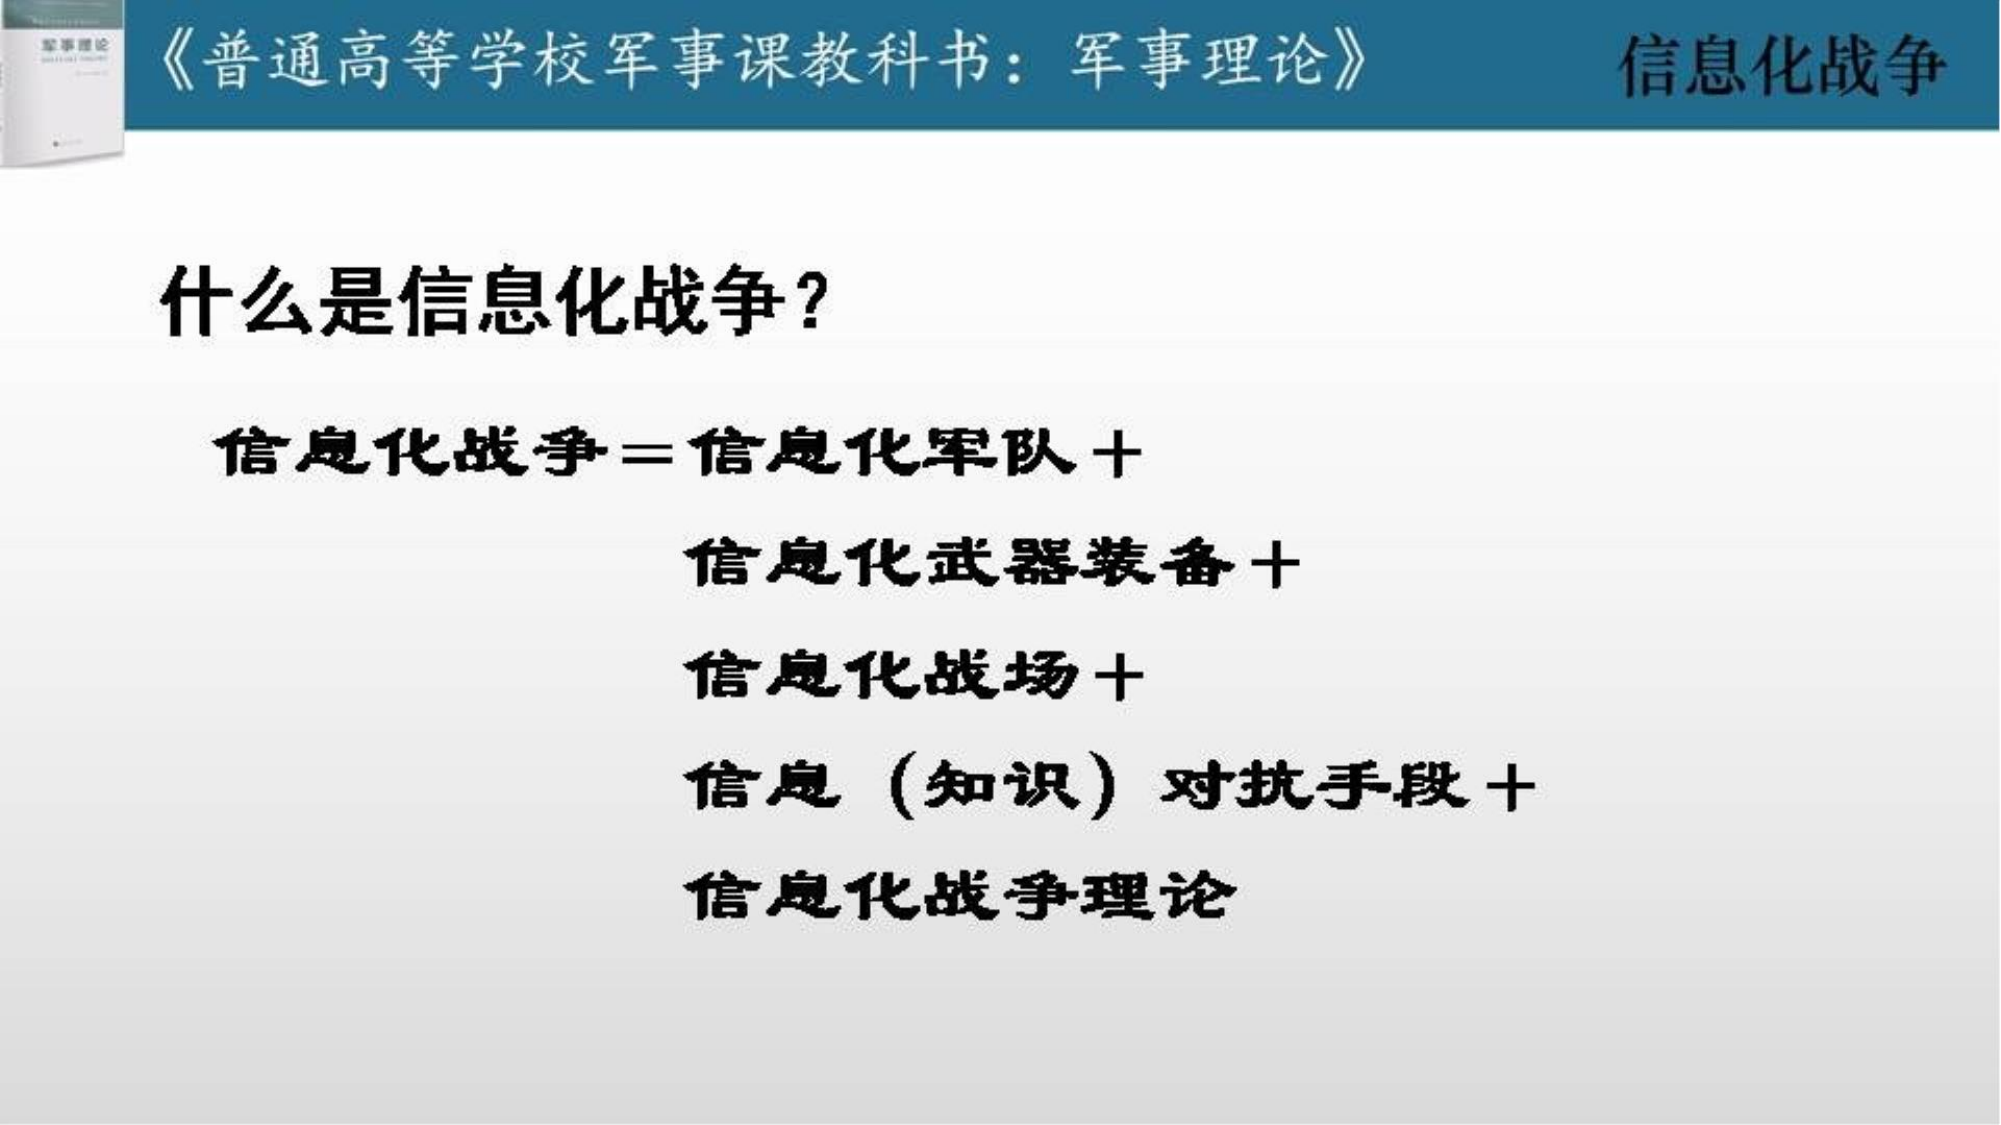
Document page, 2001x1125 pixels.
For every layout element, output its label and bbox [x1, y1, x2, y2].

text_box [0, 0, 2000, 1125]
